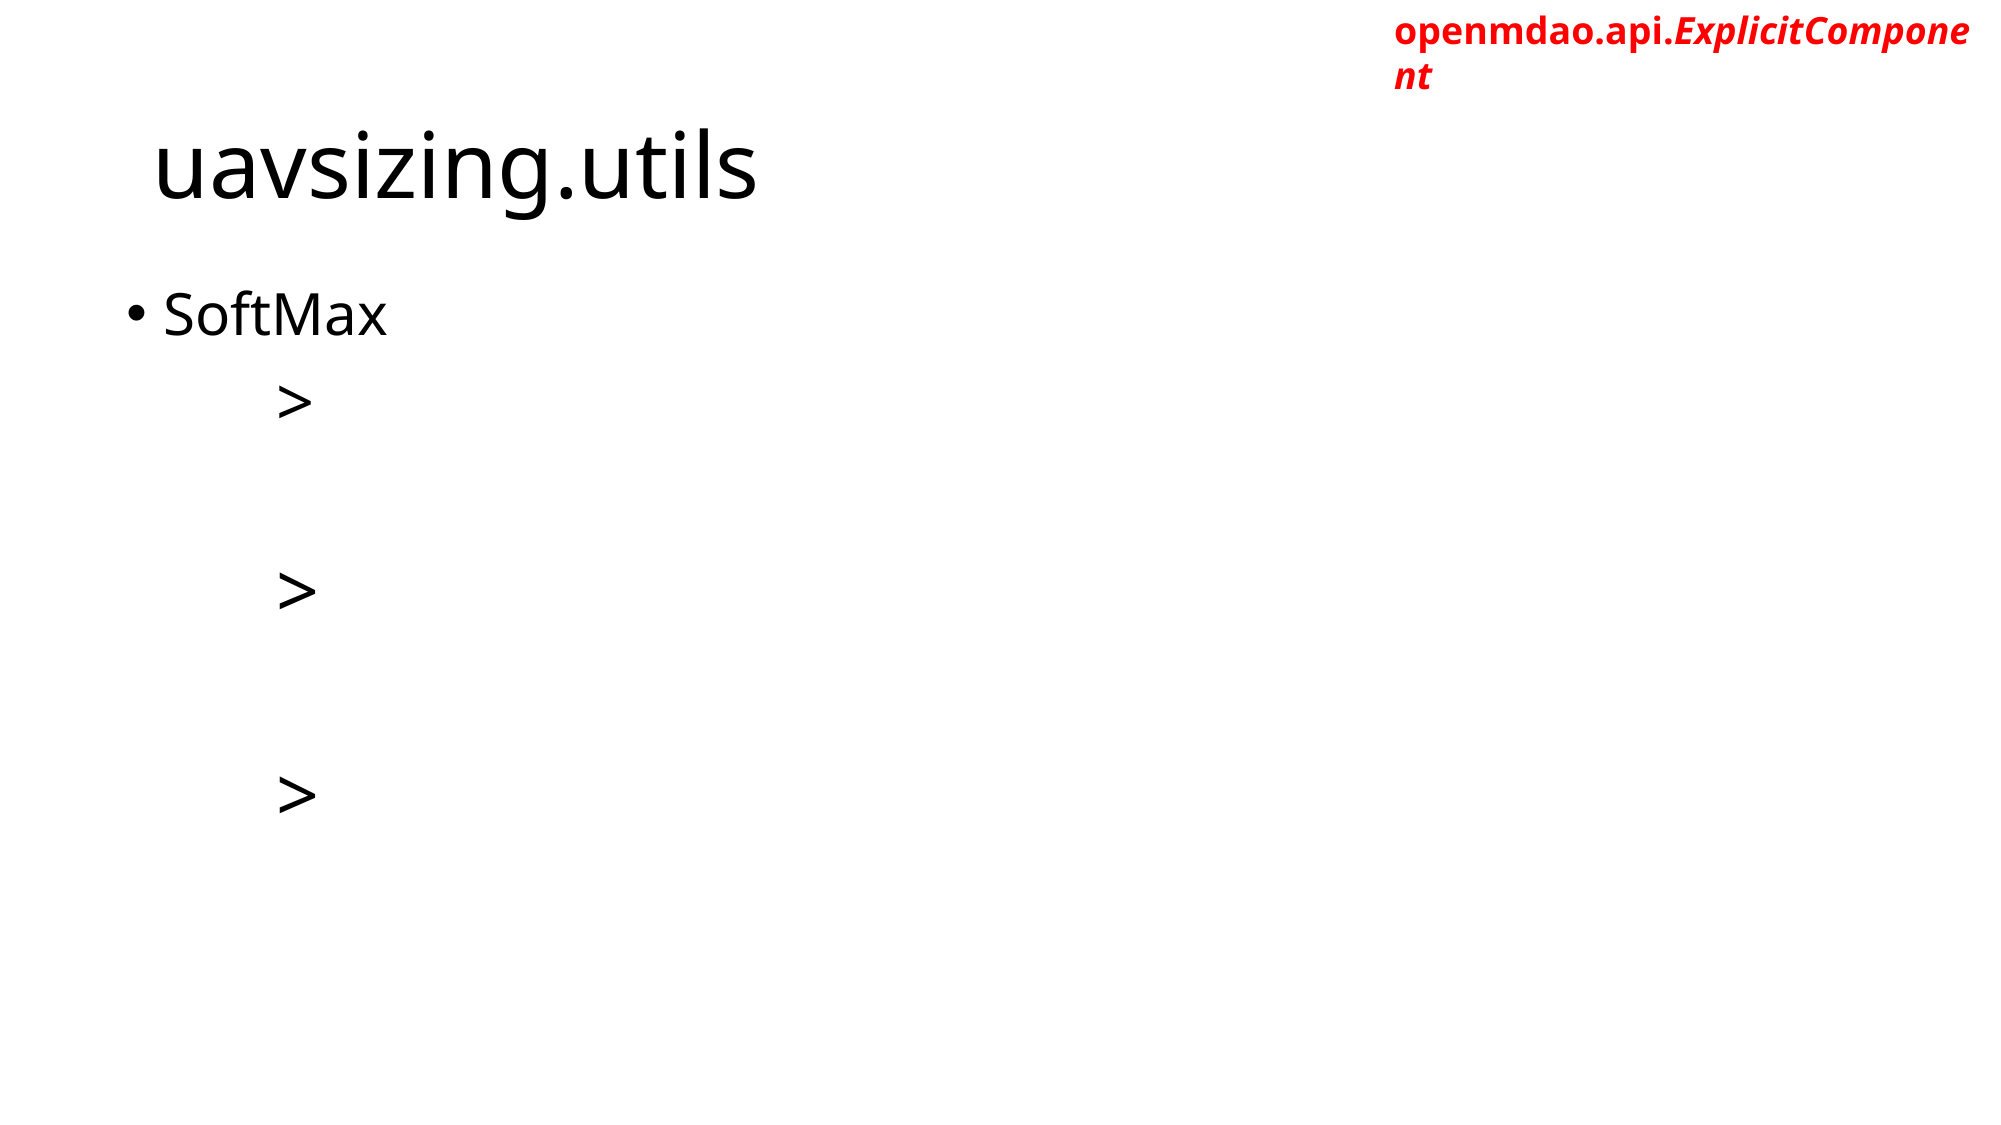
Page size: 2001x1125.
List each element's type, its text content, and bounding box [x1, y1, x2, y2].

title uavsizing.utils [137, 59, 1863, 278]
text_box openmdao.api.ExplicitComponent [1379, 0, 2000, 105]
